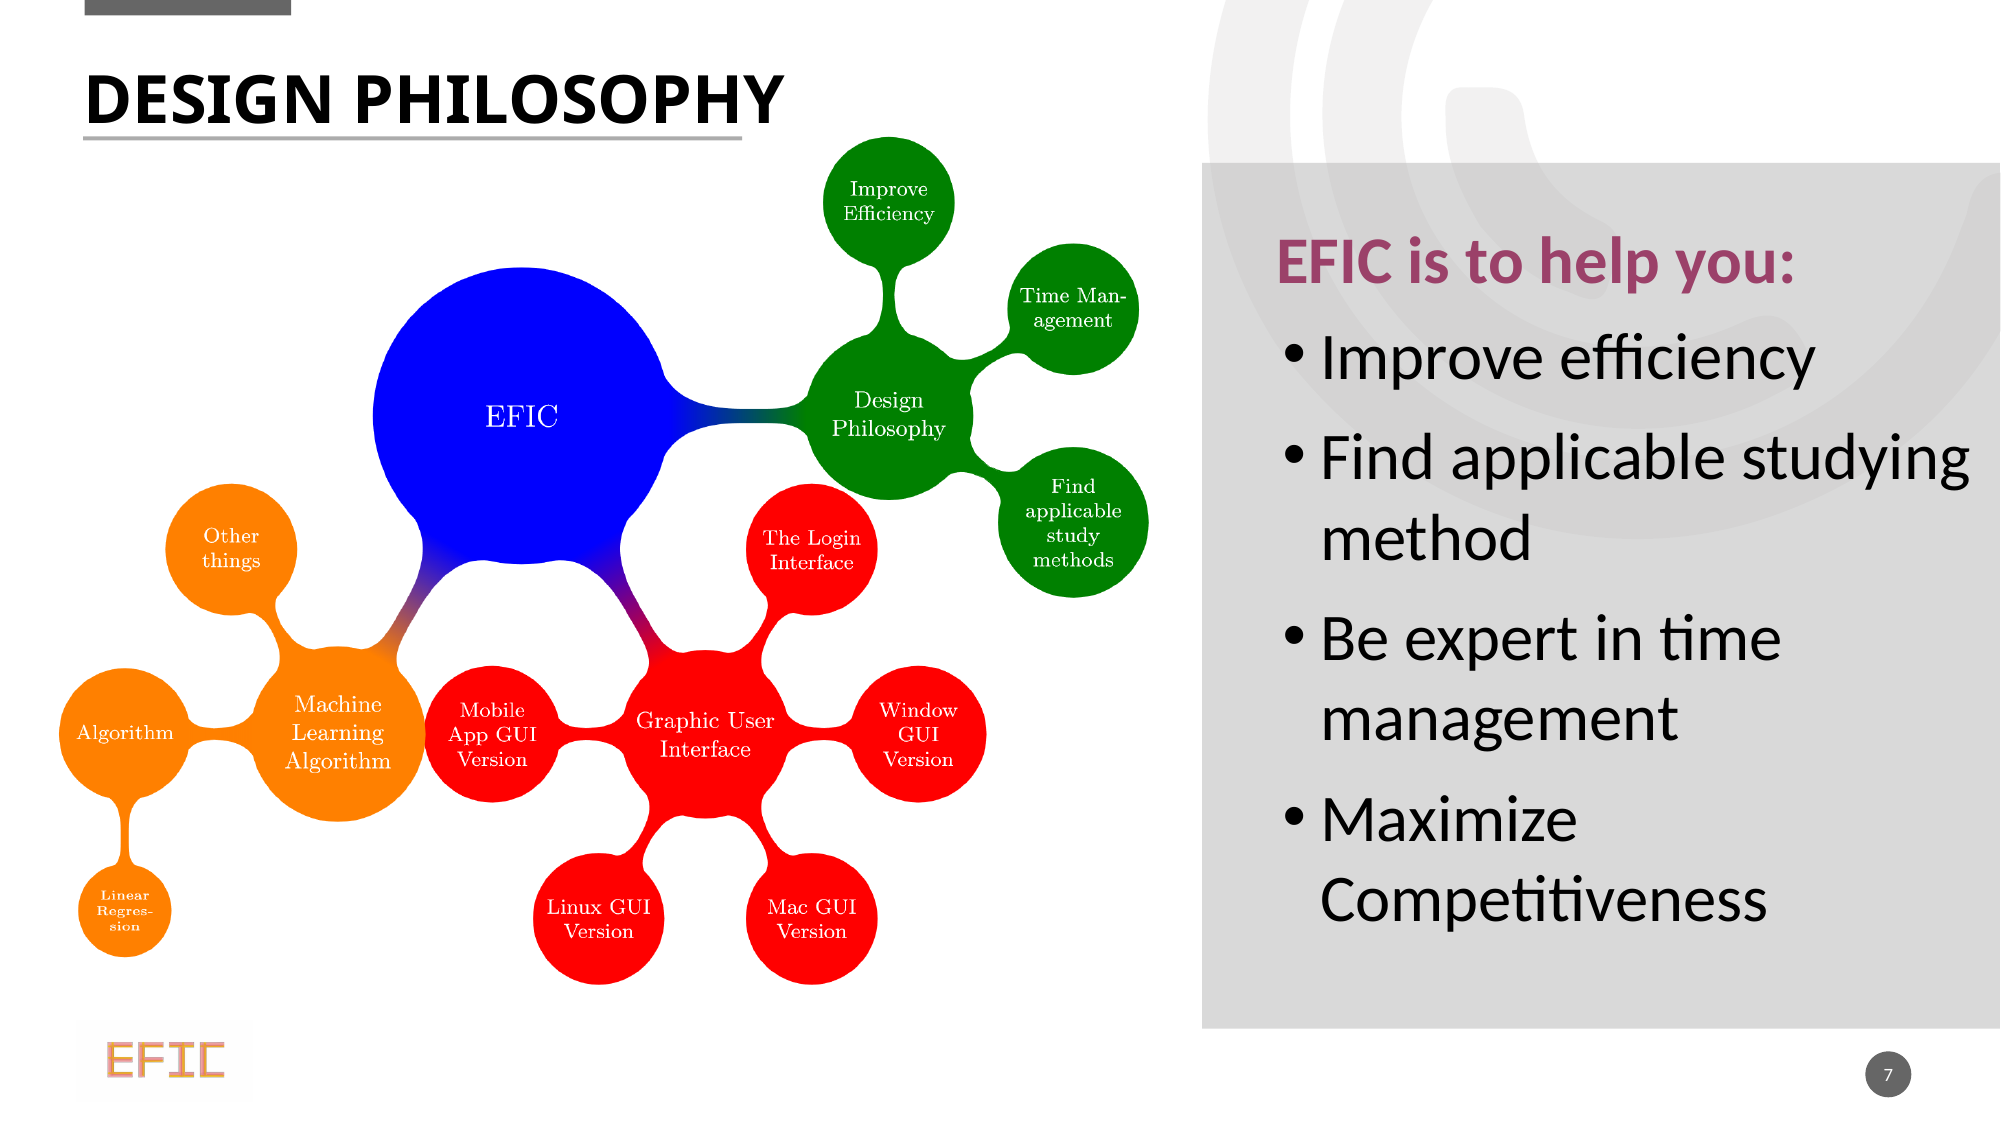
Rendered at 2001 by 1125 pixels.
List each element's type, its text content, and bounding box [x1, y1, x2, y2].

text_box [1201, 162, 2000, 1030]
text_box EFIC is to help you: [1261, 209, 2000, 304]
slide_number 7 [1864, 1059, 1913, 1090]
text_box Improve efficiency Find applicable studying method Be expert in time management Maximize Competitiveness [1267, 305, 2000, 976]
title Design philosophy [83, 0, 1913, 139]
picture [76, 1020, 253, 1102]
picture [0, 92, 1181, 1008]
